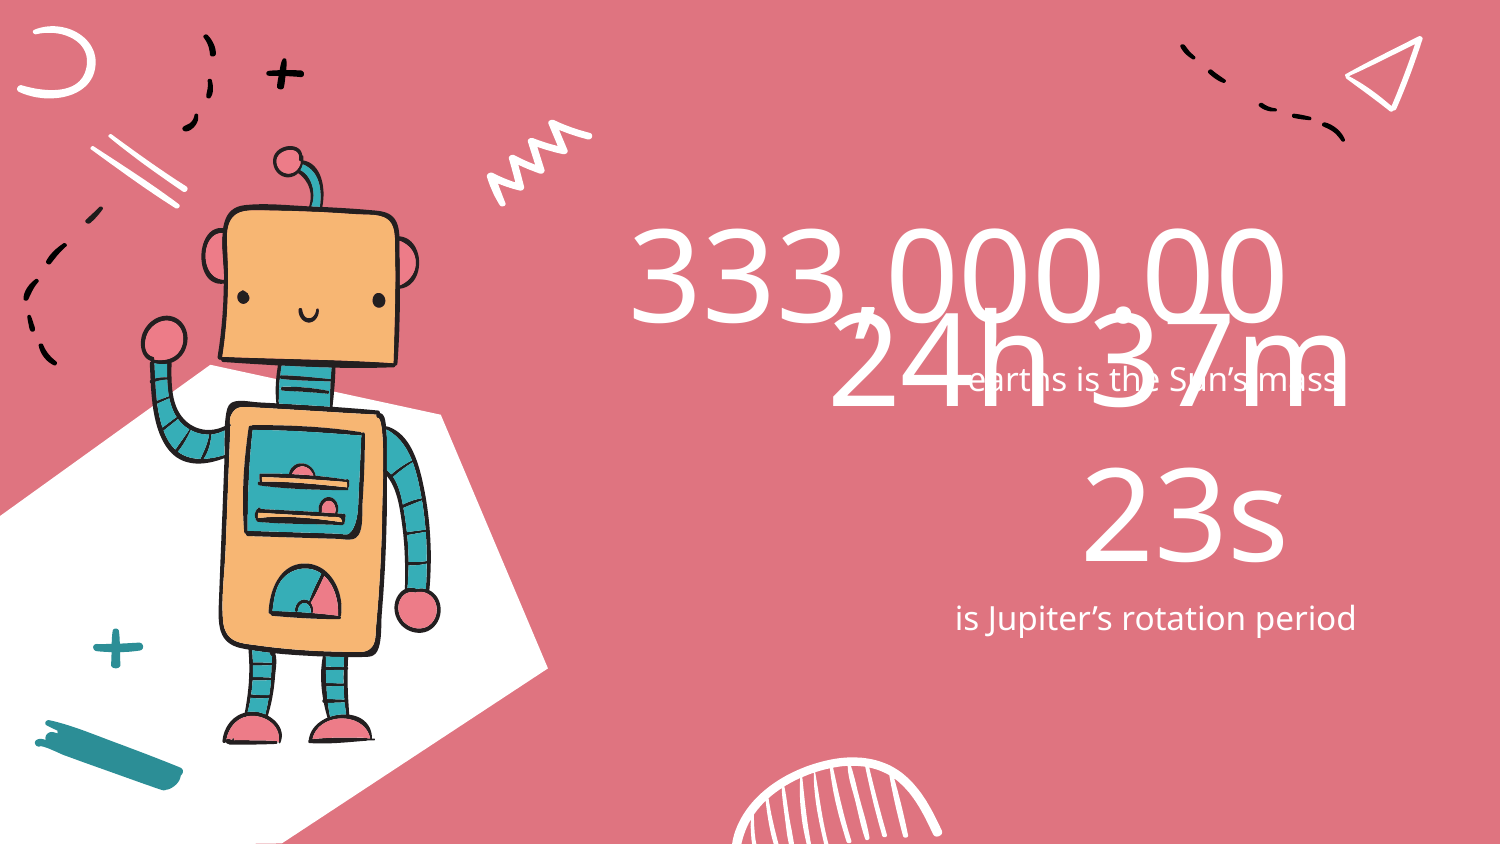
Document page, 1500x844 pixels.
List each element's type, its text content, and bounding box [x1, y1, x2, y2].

title 24h 37m 23s [570, 466, 1373, 603]
text_box [1292, 113, 1312, 121]
text_box [1322, 122, 1345, 142]
title 333,000.00 [570, 227, 1373, 343]
subtitle is Jupiter’s rotation period [570, 603, 1373, 656]
subtitle earths is the Sun’s mass [570, 343, 1373, 417]
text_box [140, 145, 441, 745]
